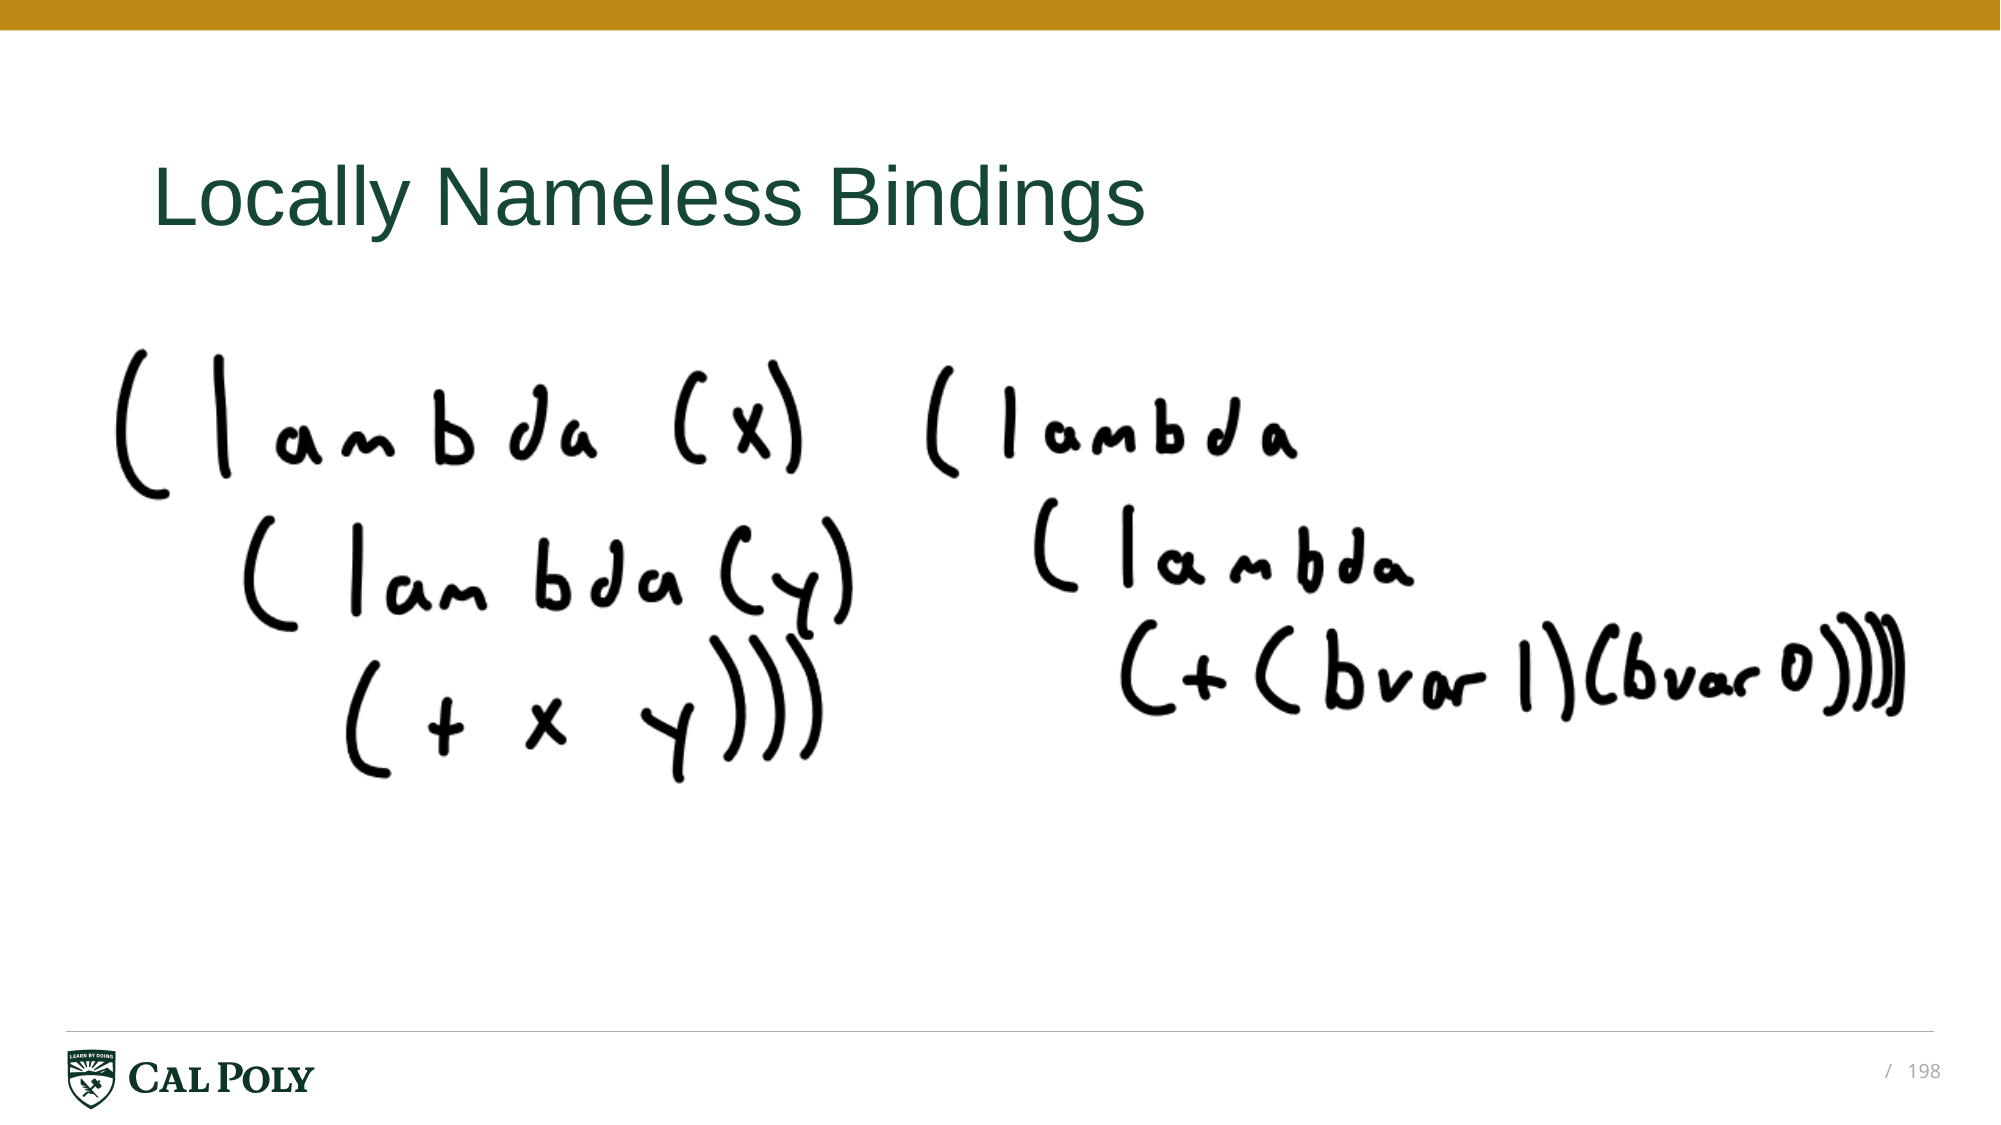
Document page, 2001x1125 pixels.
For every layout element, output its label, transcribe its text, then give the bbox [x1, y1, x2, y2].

title Locally Nameless Bindings [137, 147, 1888, 250]
picture [43, 1025, 338, 1125]
slide_number / 198 [1866, 1041, 1956, 1102]
picture [90, 305, 1910, 820]
